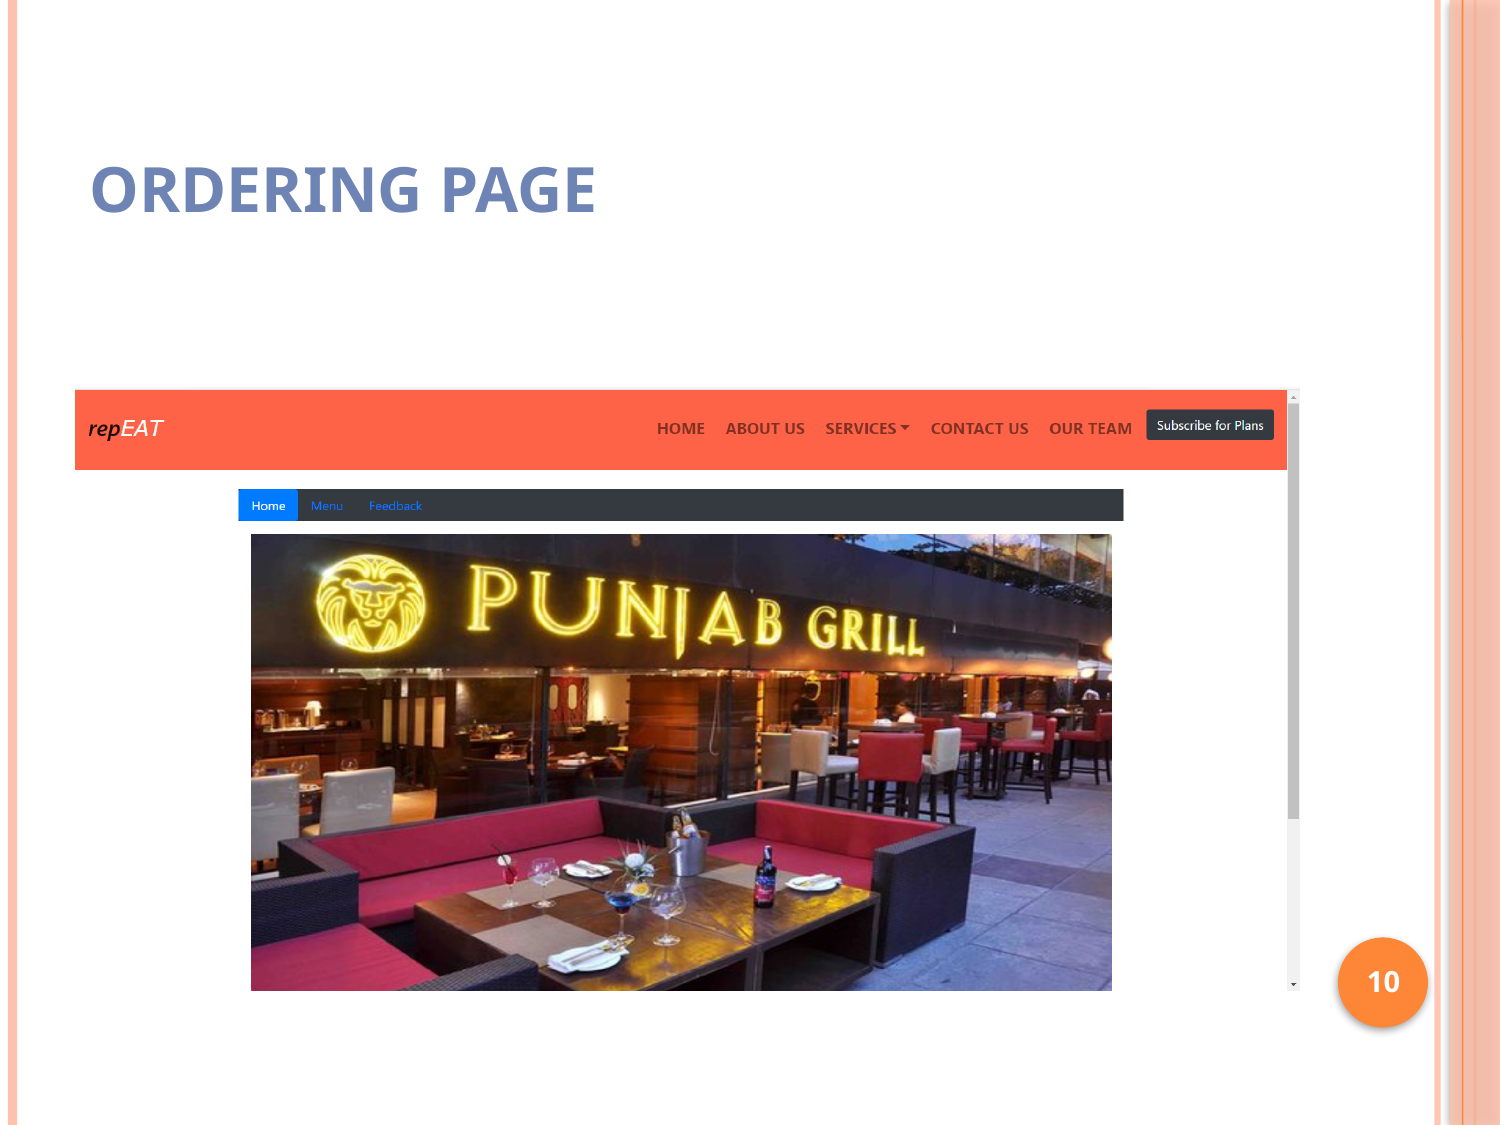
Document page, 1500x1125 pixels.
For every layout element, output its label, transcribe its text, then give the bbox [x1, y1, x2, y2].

slide_number 10 [1333, 940, 1434, 1027]
title ordering Page [75, 45, 1300, 233]
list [74, 386, 1301, 992]
